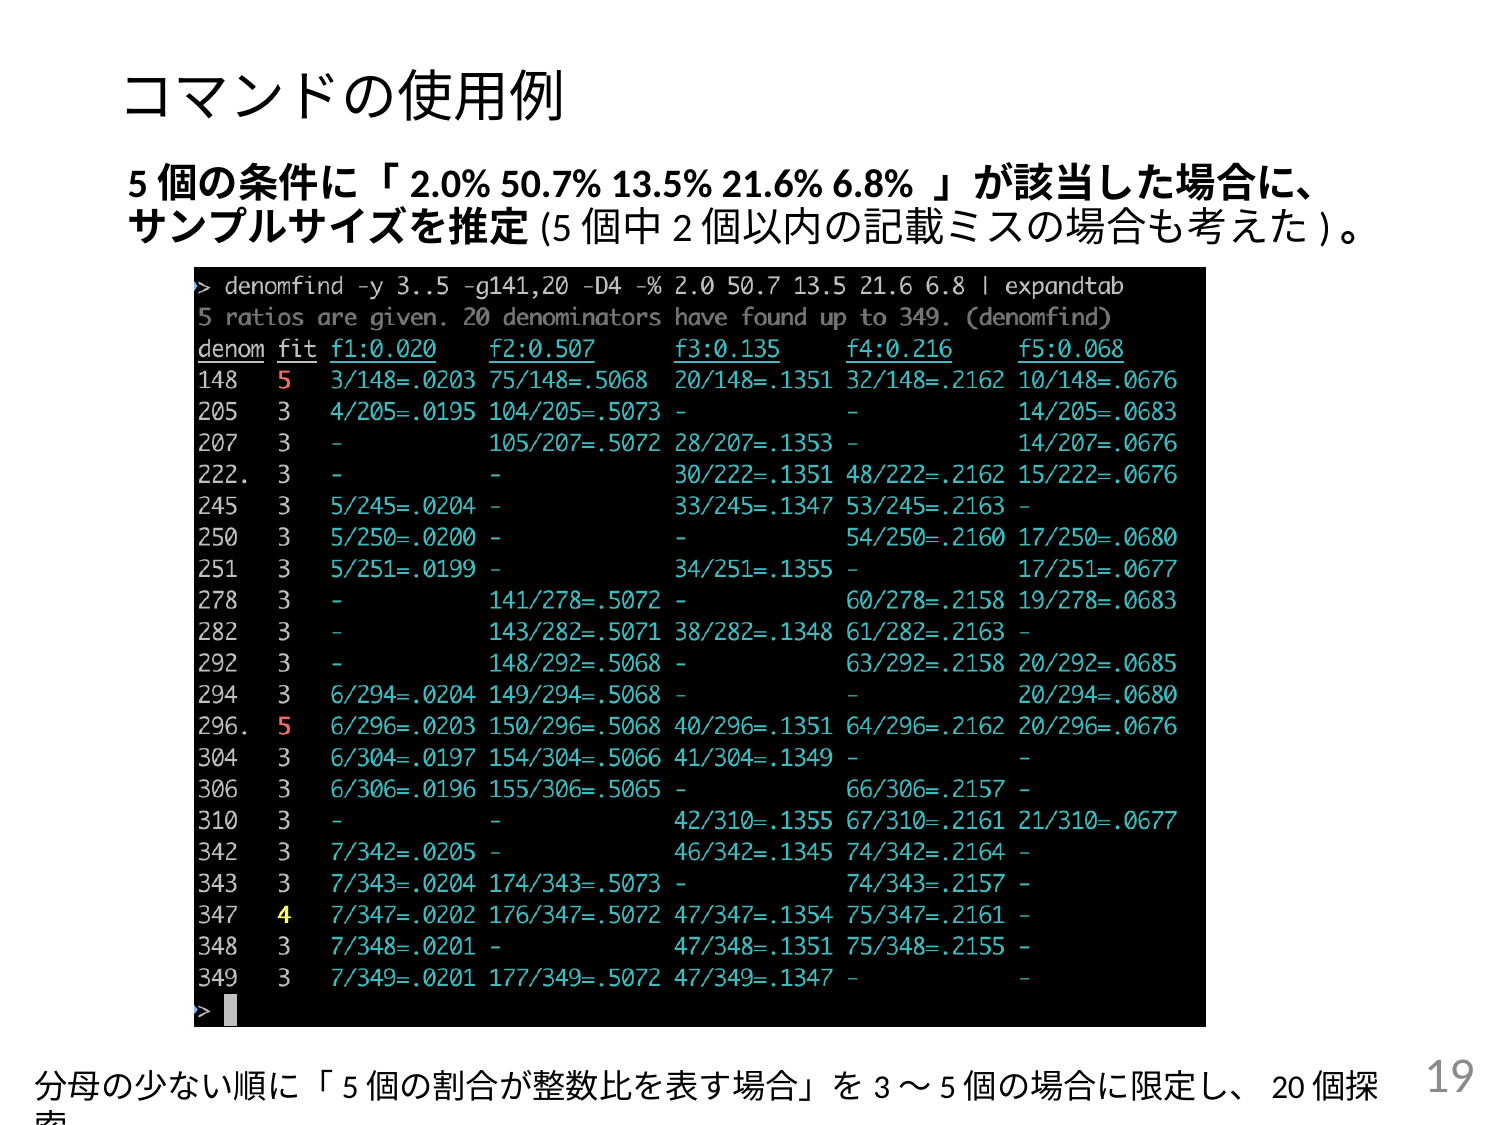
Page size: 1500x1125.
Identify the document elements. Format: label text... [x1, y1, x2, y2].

text_box 分母の少ない順に「5個の割合が整数比を表す場合」を3〜5個の場合に限定し、20個探索。 [19, 1058, 1407, 1125]
picture [194, 267, 1206, 1027]
list 5個の条件に「2.0% 50.7% 13.5% 21.6% 6.8% 」が該当した場合に、 サンプルサイズを推定(5個中2個以内の記載ミスの場合も考えた)。 [112, 155, 1407, 300]
slide_number 19 [1152, 1042, 1490, 1103]
title コマンドの使用例 [103, 59, 1397, 137]
